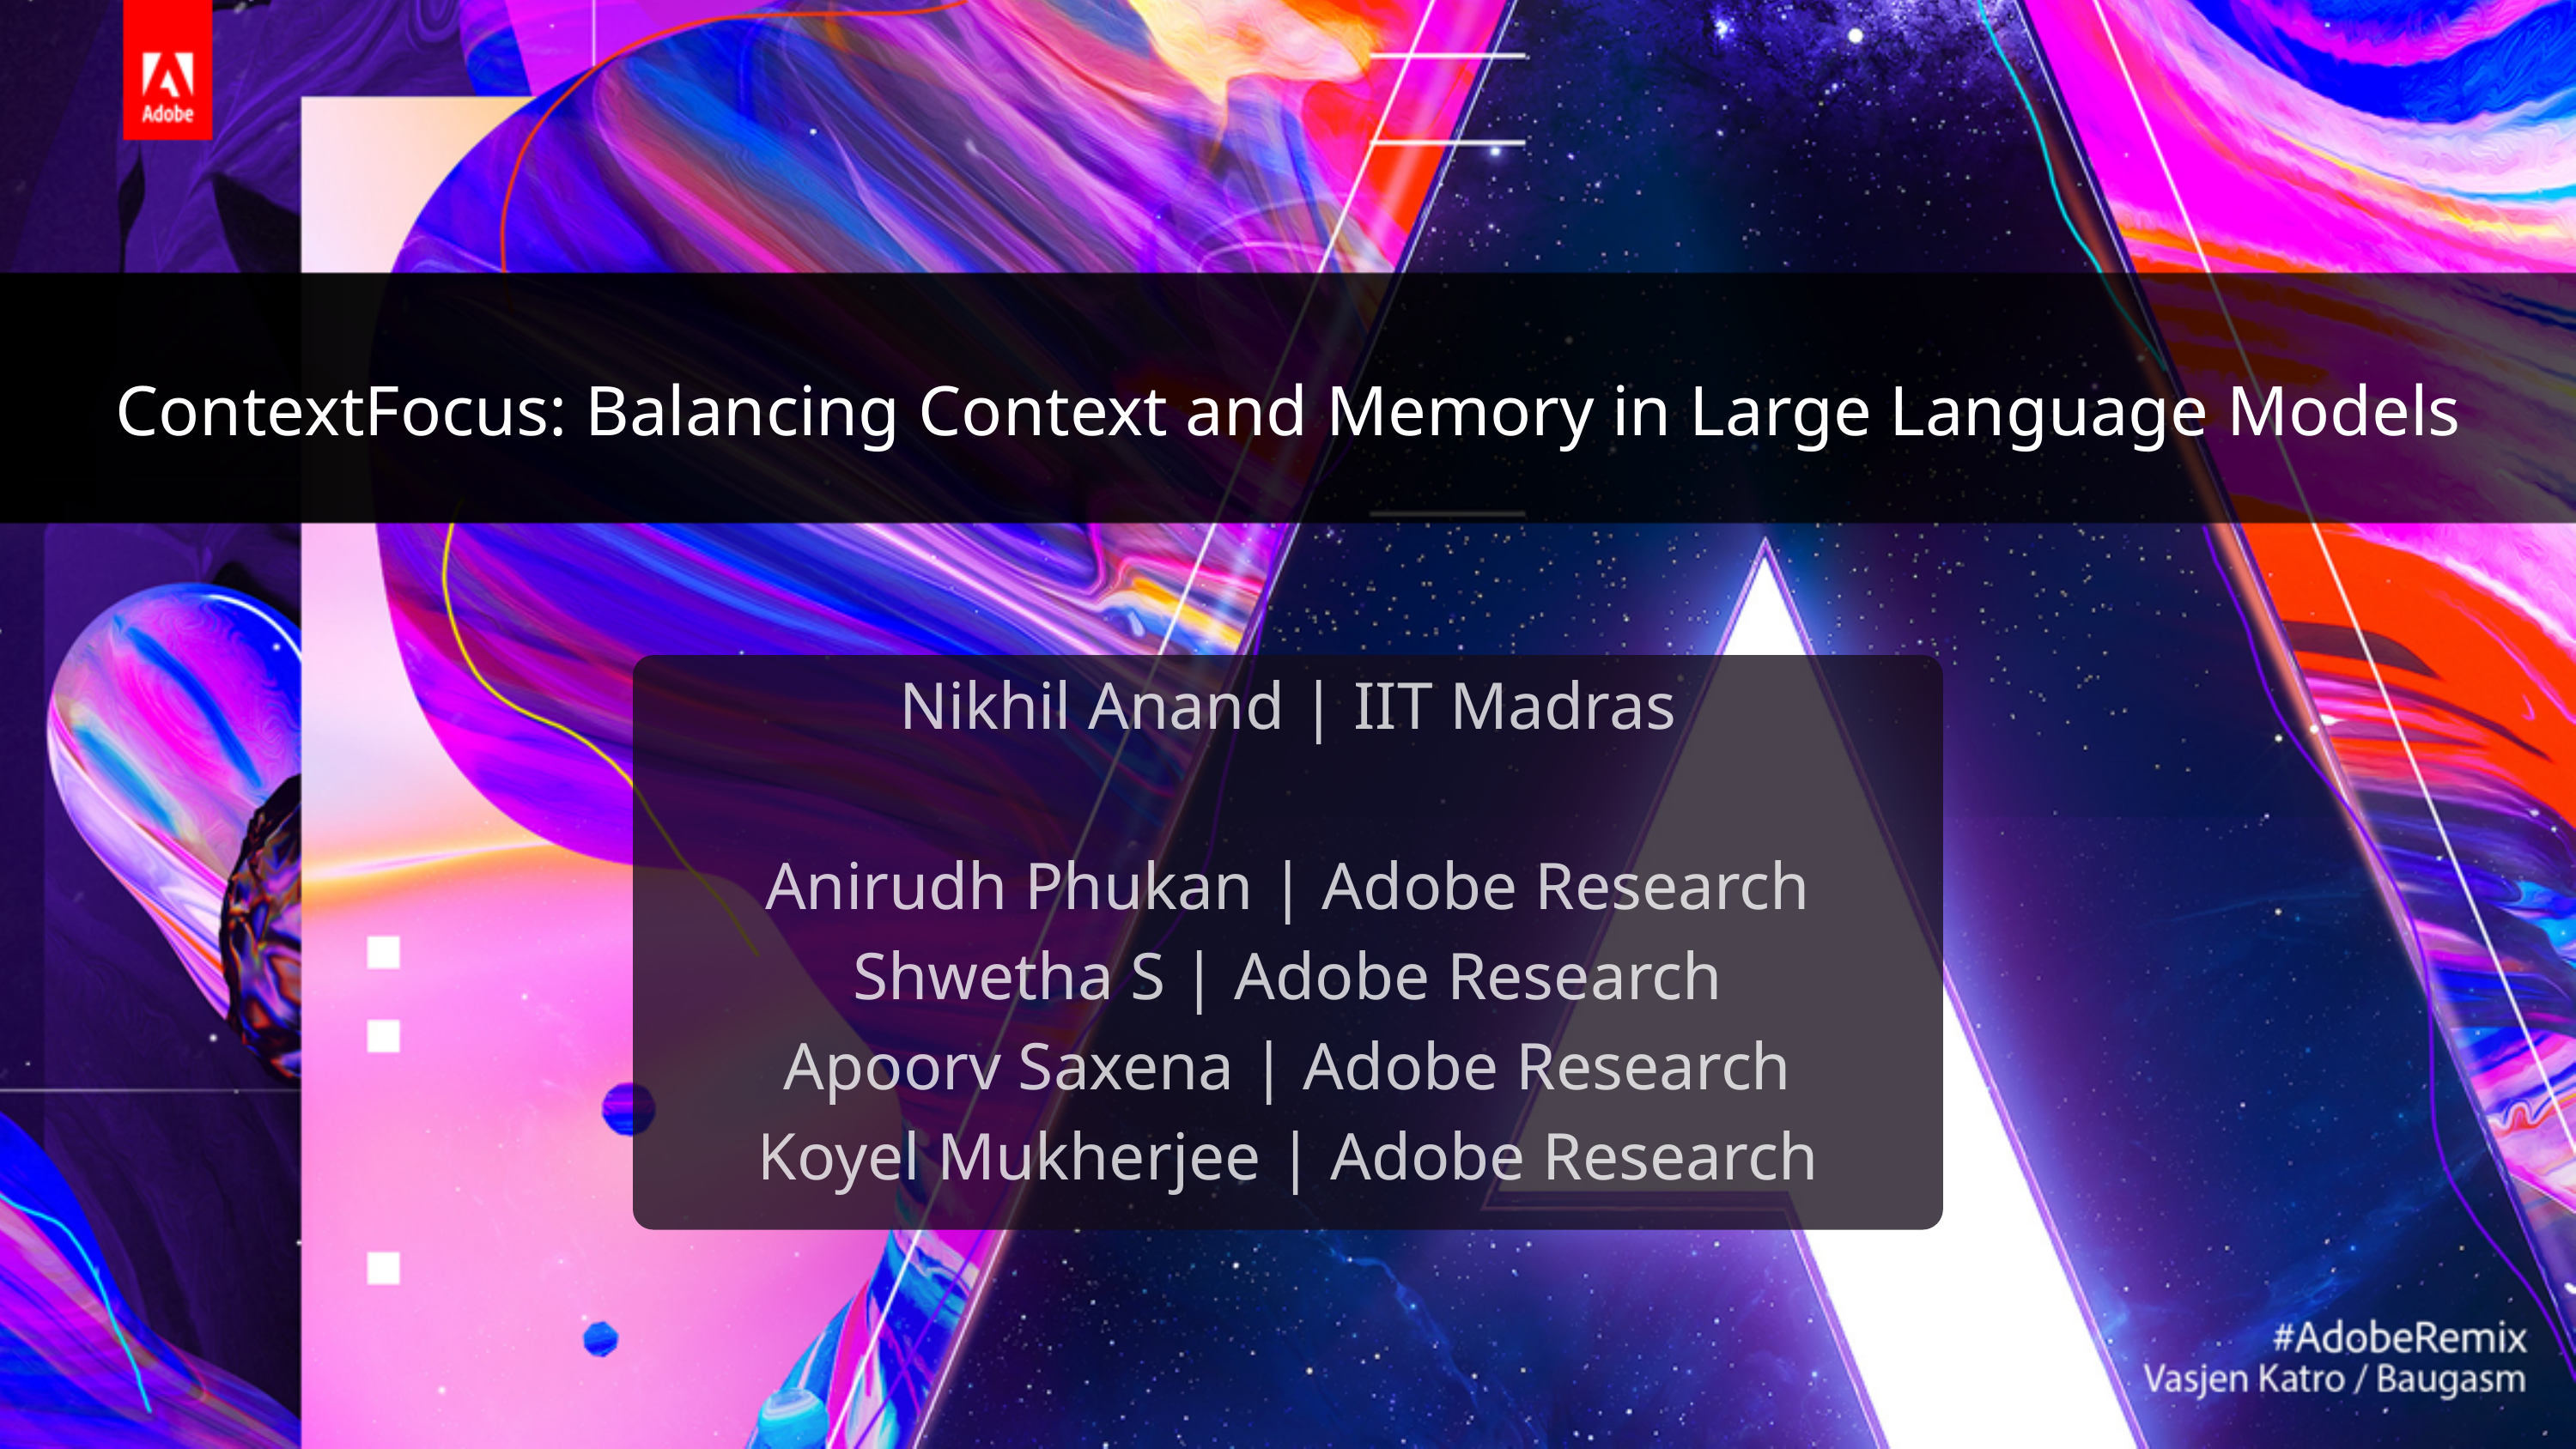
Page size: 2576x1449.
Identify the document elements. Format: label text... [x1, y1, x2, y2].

text_box ContextFocus: Balancing Context and Memory in Large Language Models [64, 353, 2512, 450]
text_box [0, 0, 2576, 1449]
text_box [632, 654, 1944, 1230]
